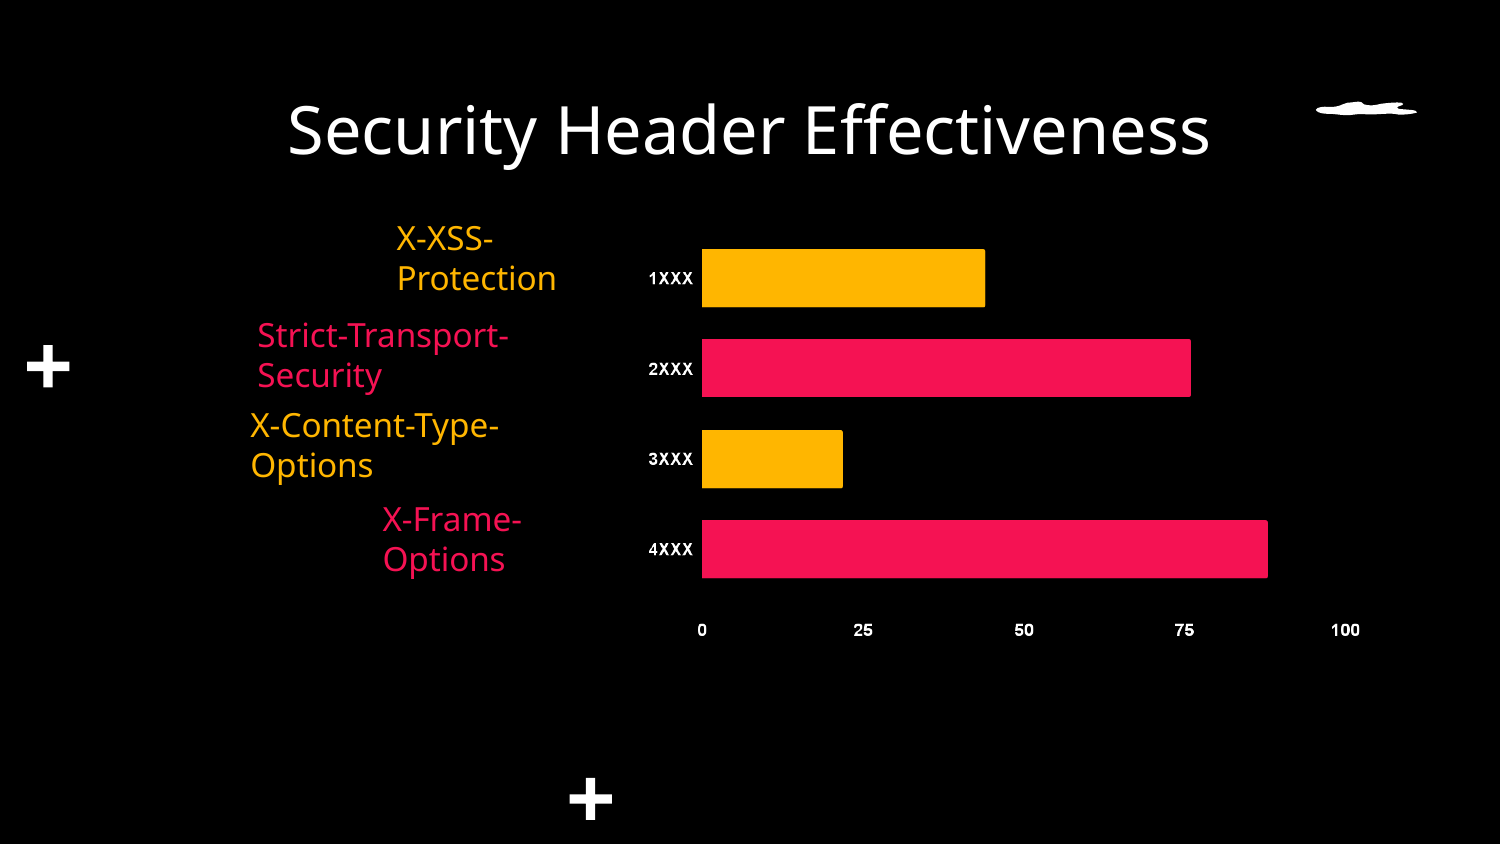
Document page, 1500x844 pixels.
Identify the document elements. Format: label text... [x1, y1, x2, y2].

text_box Strict-Transport-Security [242, 331, 620, 402]
title Security Header Effectiveness [117, 72, 1383, 167]
text_box X-Content-Type-Options [235, 402, 620, 500]
text_box X-Frame-Options [367, 515, 620, 594]
text_box X-XSS-Protection [381, 215, 620, 313]
picture [625, 193, 1369, 664]
